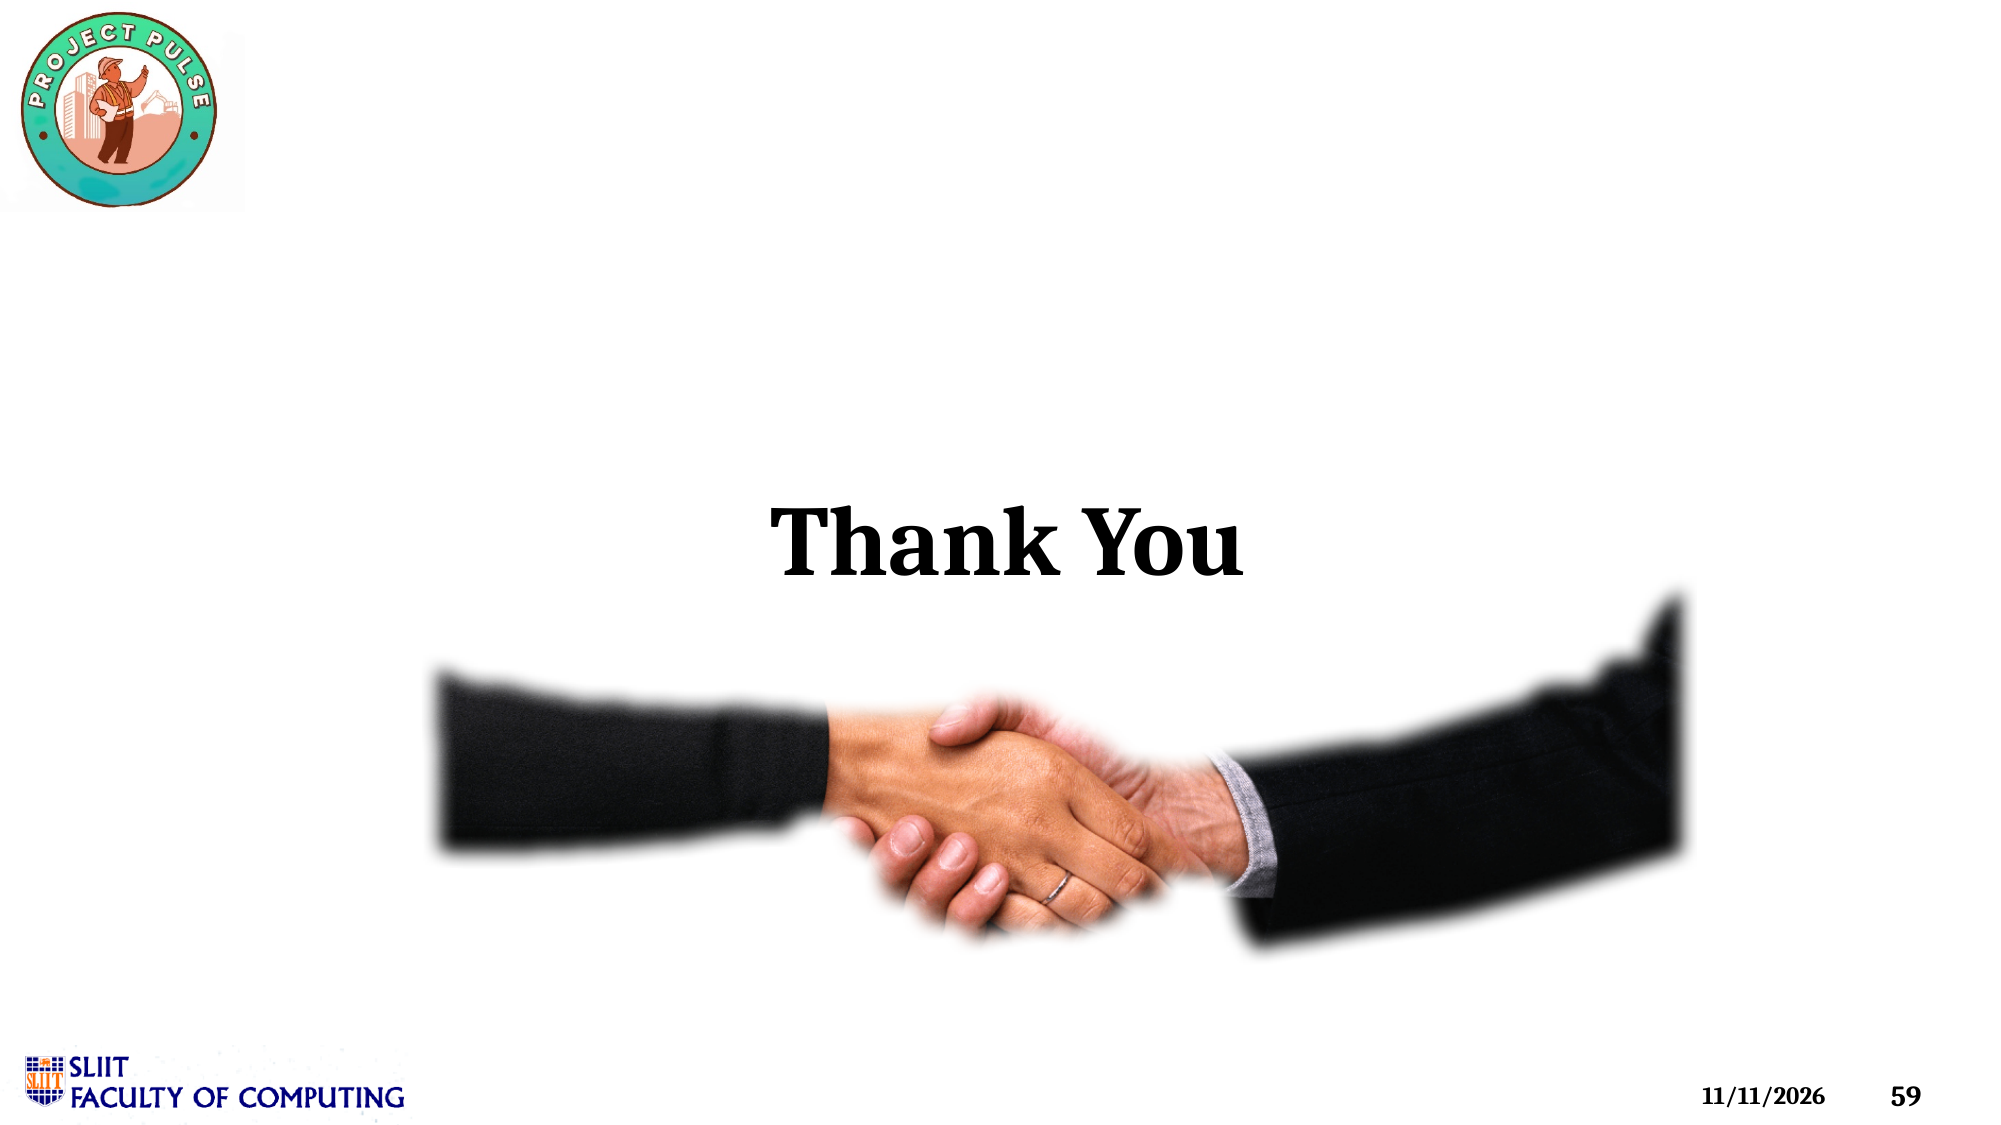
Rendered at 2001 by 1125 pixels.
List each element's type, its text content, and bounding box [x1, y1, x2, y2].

picture [0, 1045, 413, 1125]
picture [420, 526, 1697, 971]
list Thank You [50, 187, 1967, 1038]
picture [0, 2, 246, 212]
